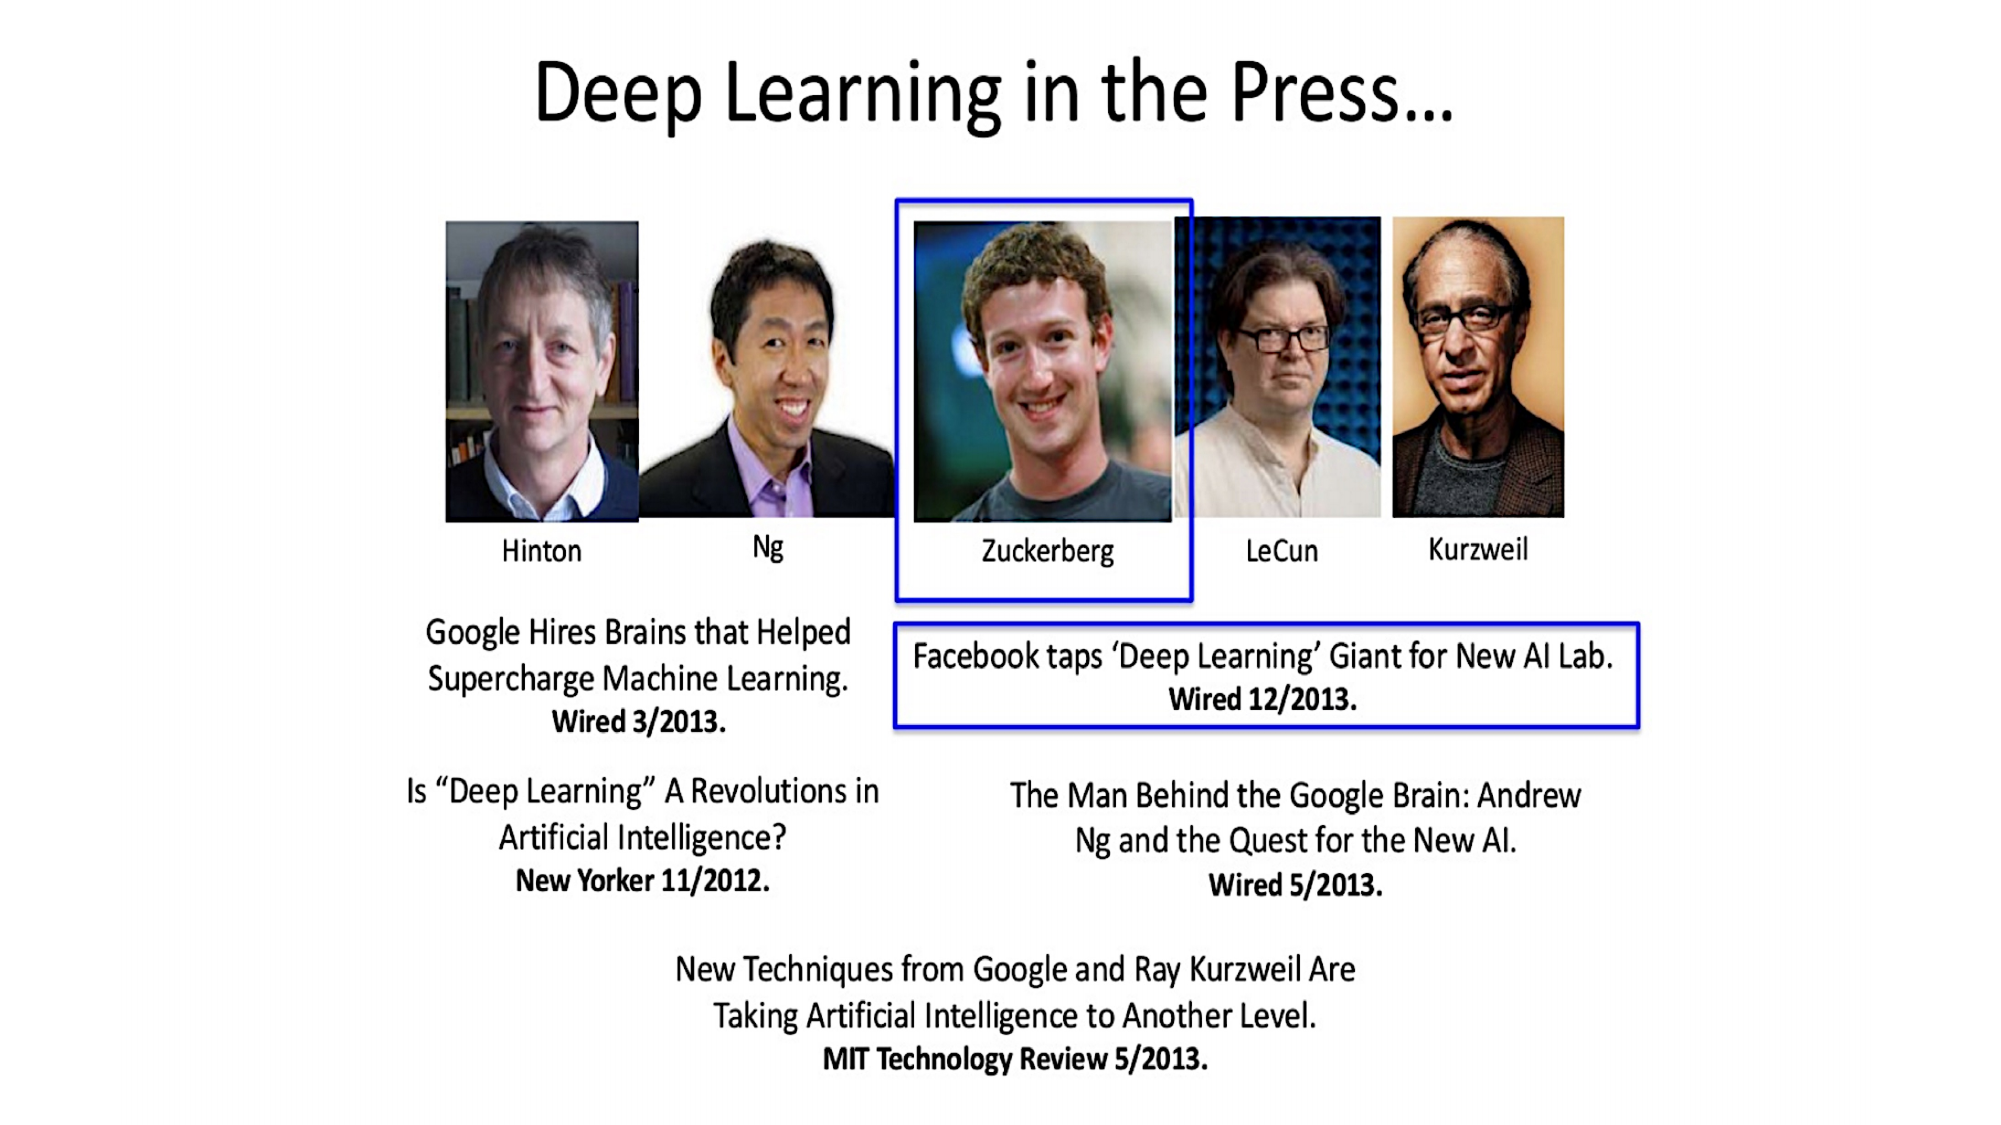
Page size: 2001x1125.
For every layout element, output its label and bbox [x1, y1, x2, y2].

list [116, 0, 1871, 1125]
